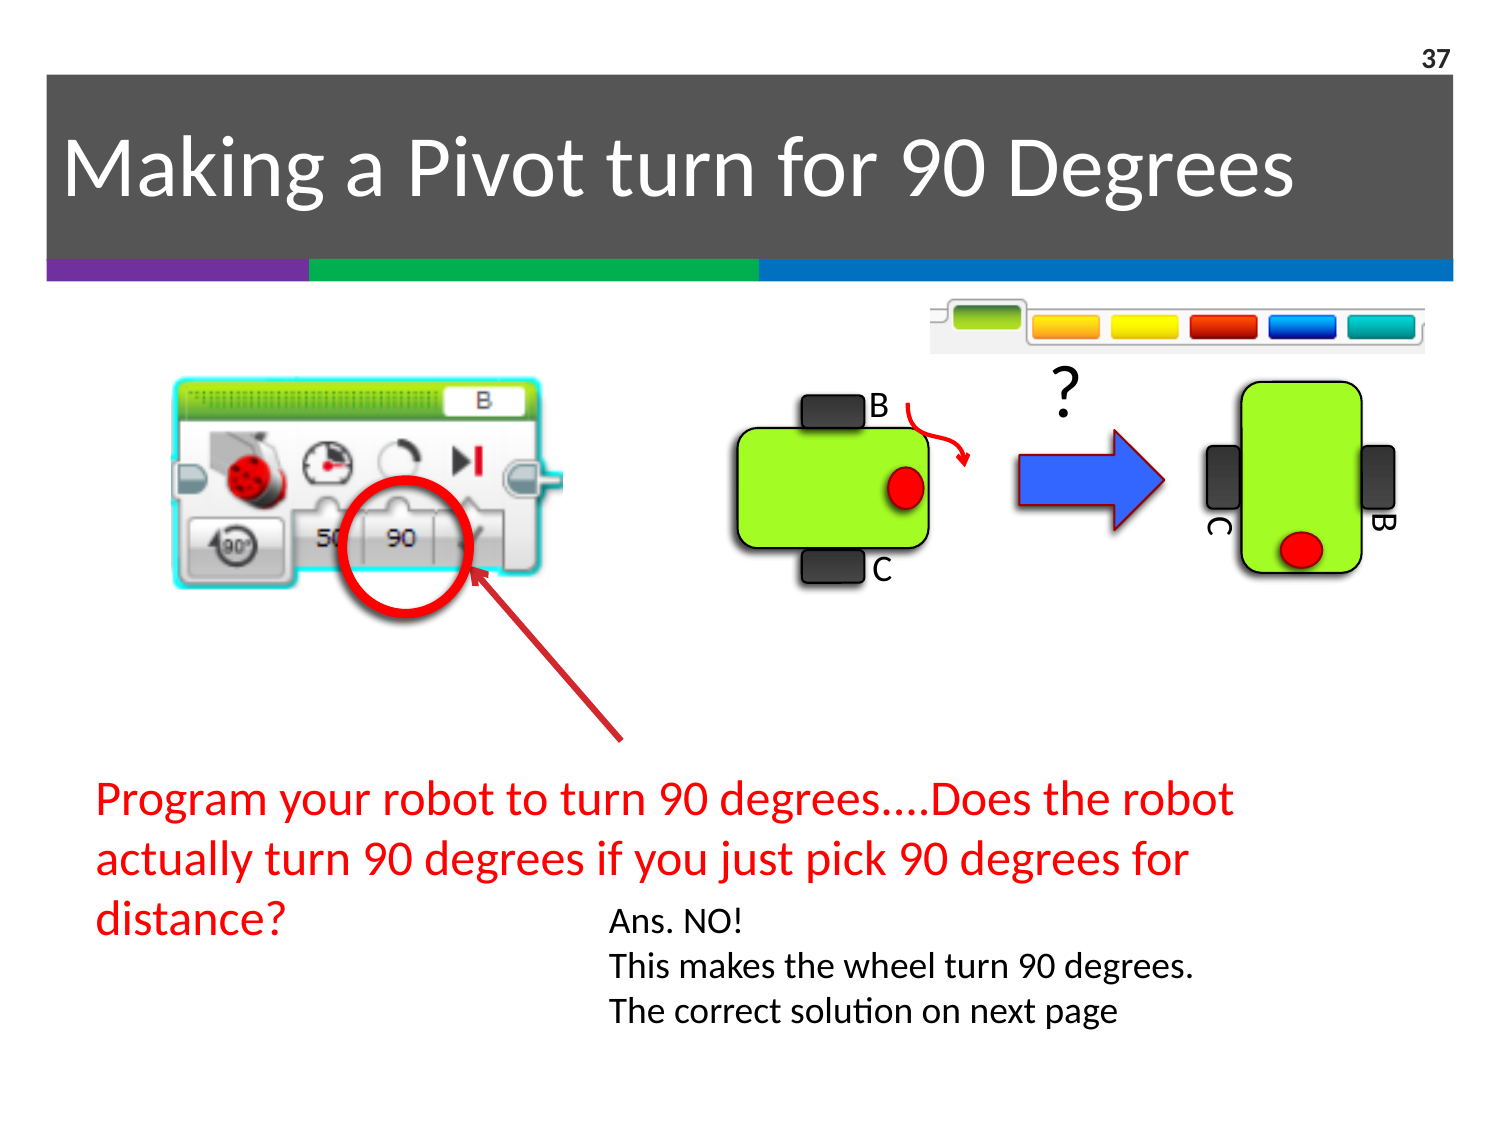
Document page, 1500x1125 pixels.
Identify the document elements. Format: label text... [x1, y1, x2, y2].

text_box Ans. NO! This makes the wheel turn 90 degrees. The correct solution on next page [594, 888, 1253, 1039]
picture [929, 291, 1426, 354]
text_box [468, 565, 622, 742]
text_box Program your robot to turn 90 degrees....Does the robot actually turn 90 degrees if you just pick 90 degrees for distance? [80, 757, 1288, 953]
title Making a Pivot turn for 90 Degrees [46, 82, 1454, 242]
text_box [736, 371, 966, 598]
text_box ? [1033, 365, 1140, 440]
slide_number 37 [1362, 27, 1466, 87]
text_box [1018, 440, 1166, 532]
picture [170, 357, 564, 601]
list [75, 262, 1425, 1083]
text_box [1205, 366, 1404, 593]
